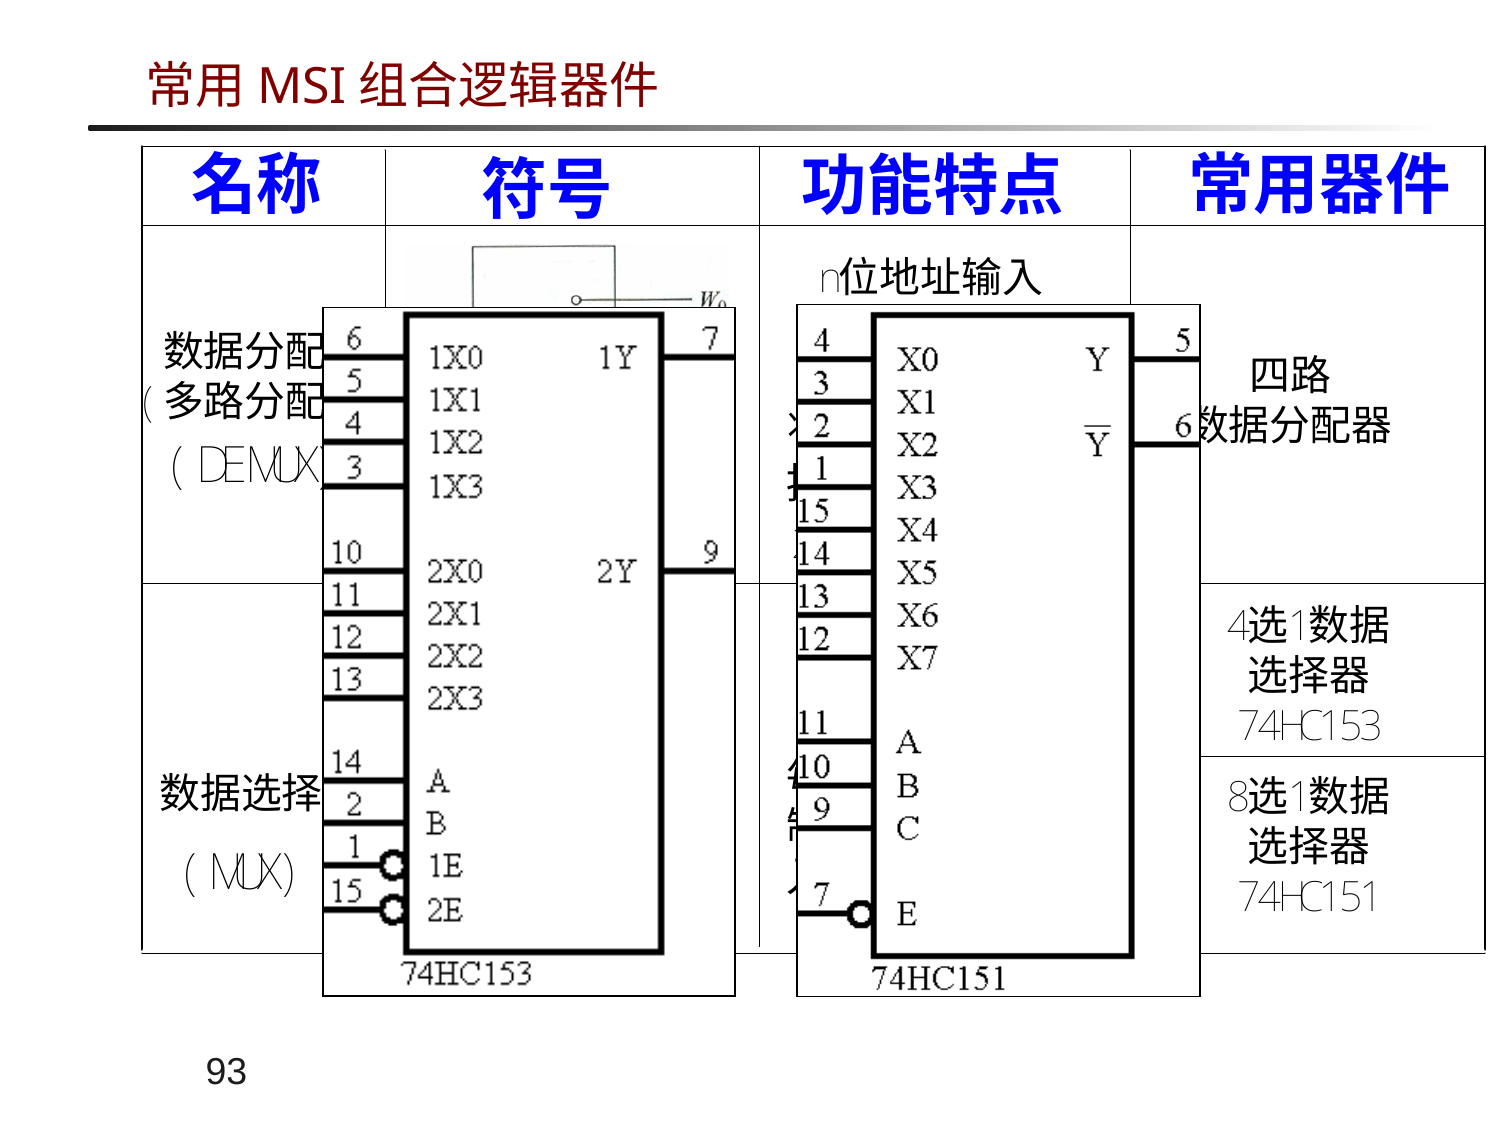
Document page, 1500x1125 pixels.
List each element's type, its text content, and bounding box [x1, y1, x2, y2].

text_box 常用MSI组合逻辑器件 [130, 36, 1406, 132]
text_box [123, 142, 1489, 956]
slide_number 93 [190, 1046, 504, 1100]
picture [323, 308, 735, 996]
picture [797, 305, 1200, 996]
